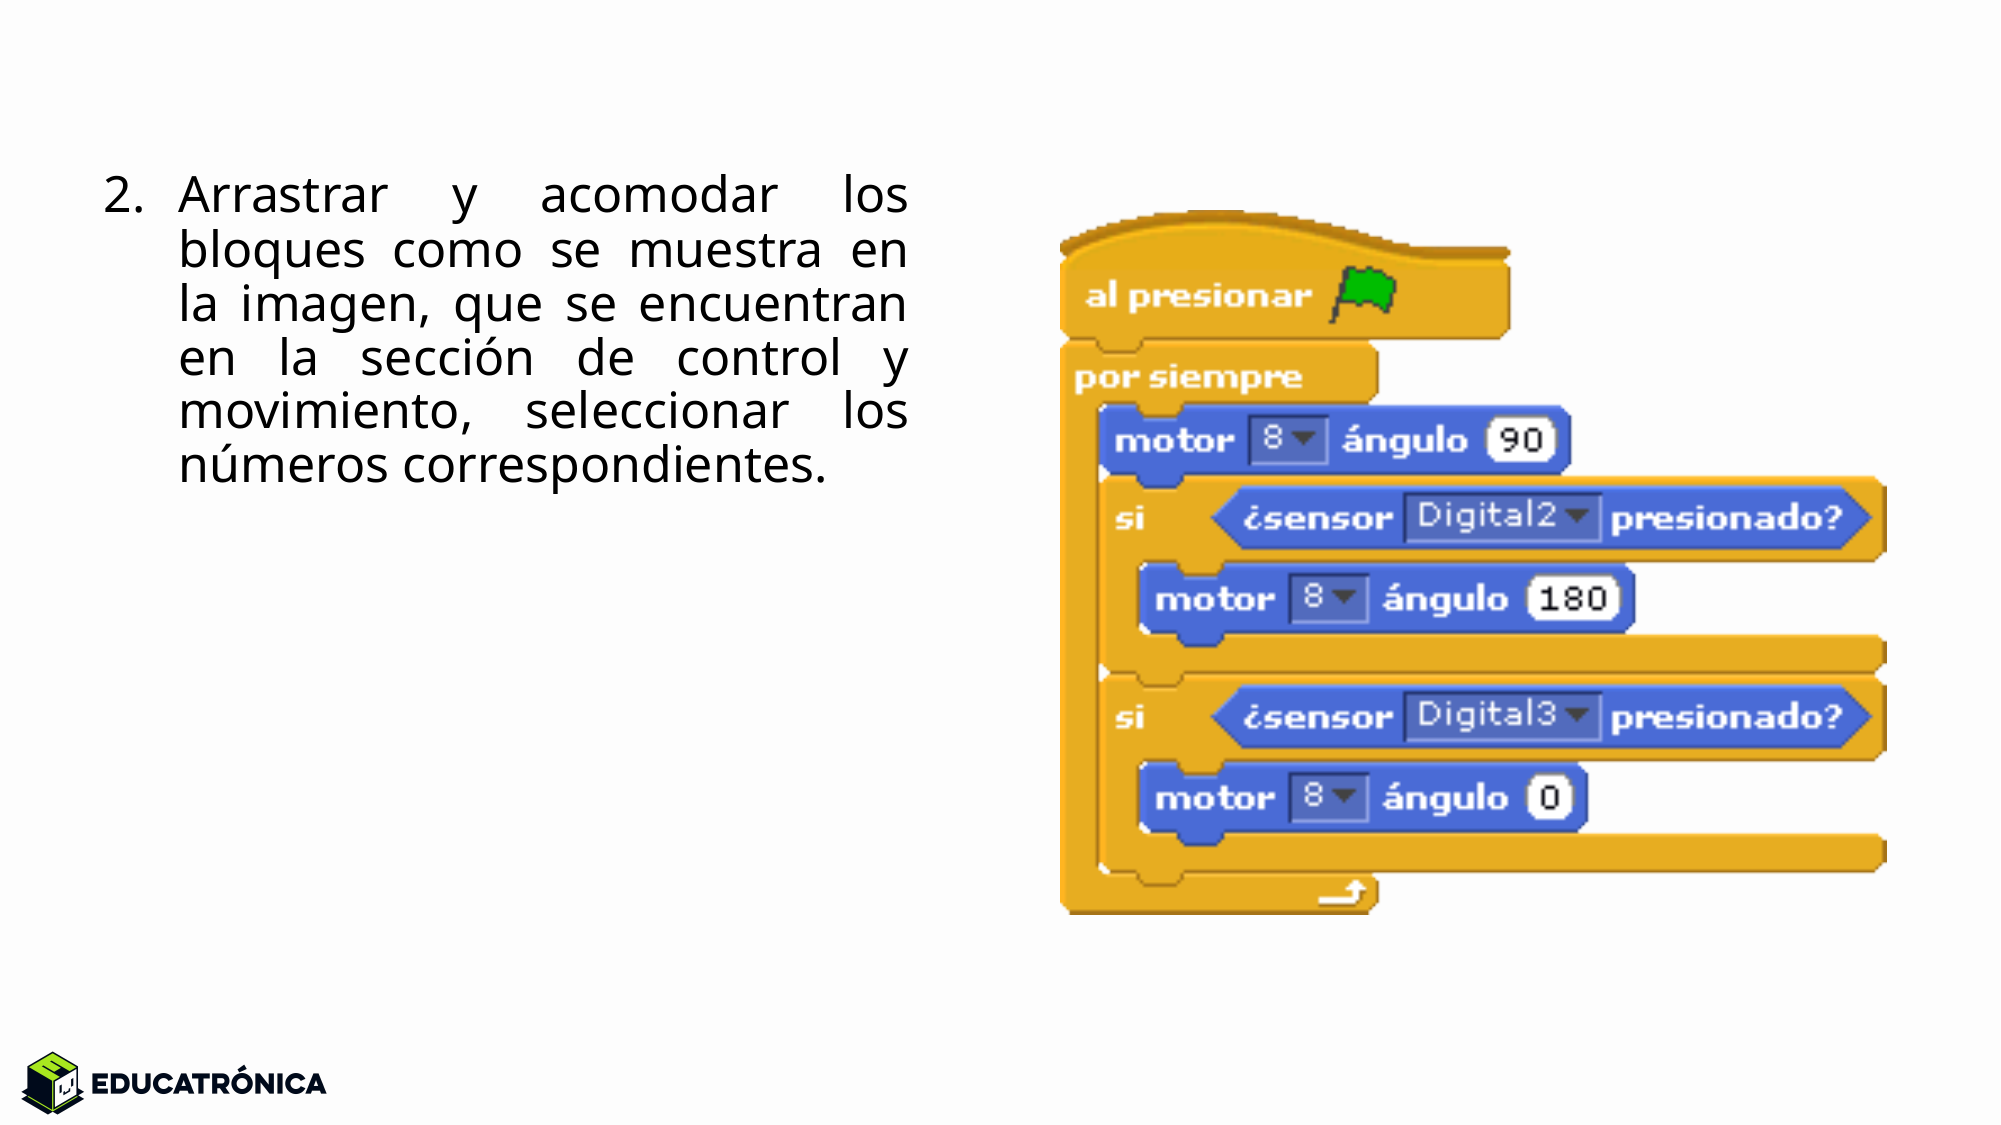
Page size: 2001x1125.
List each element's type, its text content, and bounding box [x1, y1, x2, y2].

picture [1060, 210, 1887, 915]
list Arrastrar y acomodar los bloques como se muestra en la imagen, que se encuentran en la sección de control y movimiento, seleccionar los números correspondientes. [88, 162, 925, 1037]
picture [19, 1048, 330, 1118]
